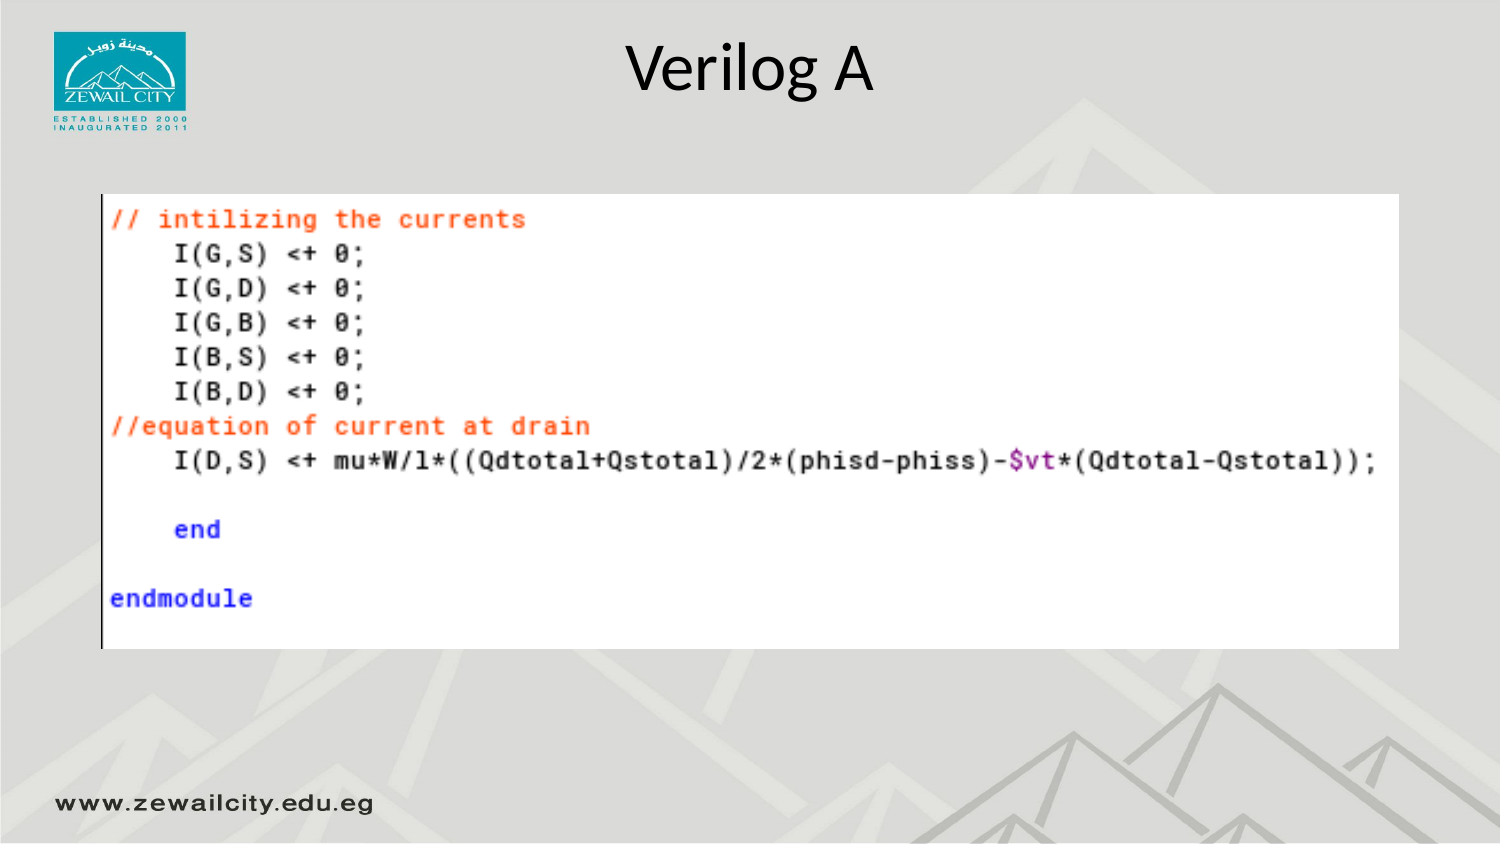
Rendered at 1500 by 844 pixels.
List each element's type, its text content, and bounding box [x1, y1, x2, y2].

title Verilog A [75, 33, 1425, 175]
picture [0, 0, 1500, 844]
